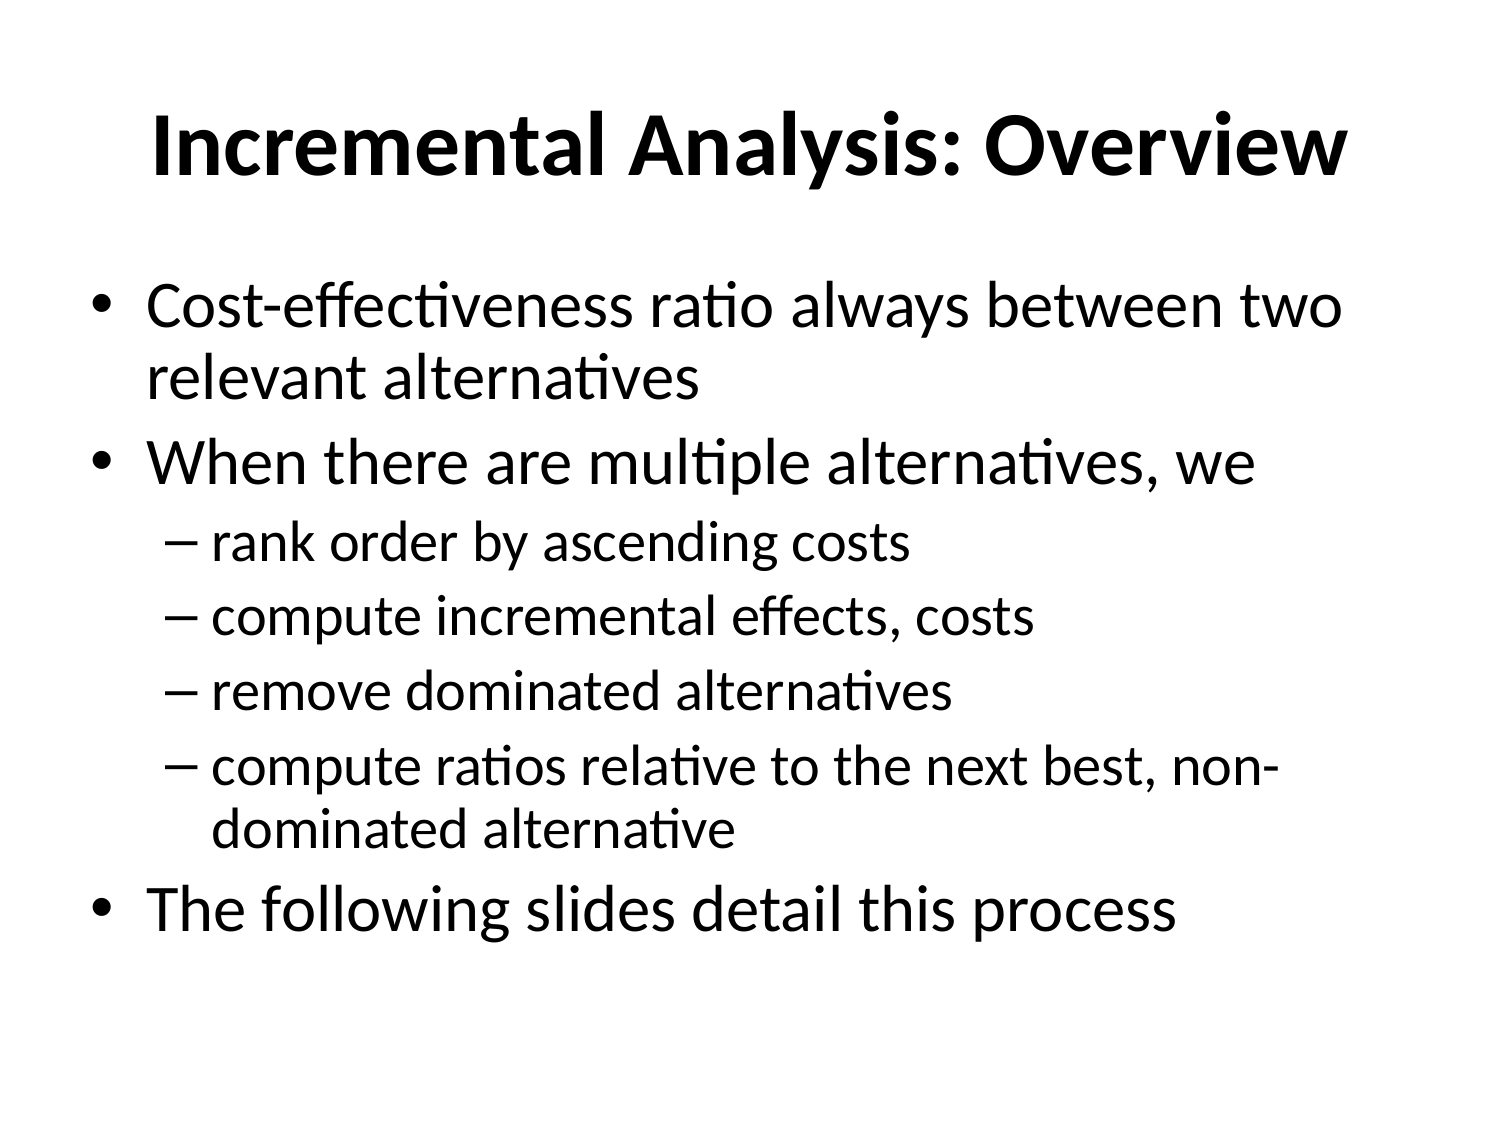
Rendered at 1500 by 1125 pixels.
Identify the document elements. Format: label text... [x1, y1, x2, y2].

title Incremental Analysis: Overview [75, 45, 1425, 233]
list Cost-effectiveness ratio always between two relevant alternatives When there are multiple alternatives, we rank order by ascending costs compute incremental effects, costs remove dominated alternatives compute ratios relative to the next best, non-dominated alternative The following slides detail this process [75, 262, 1425, 1005]
